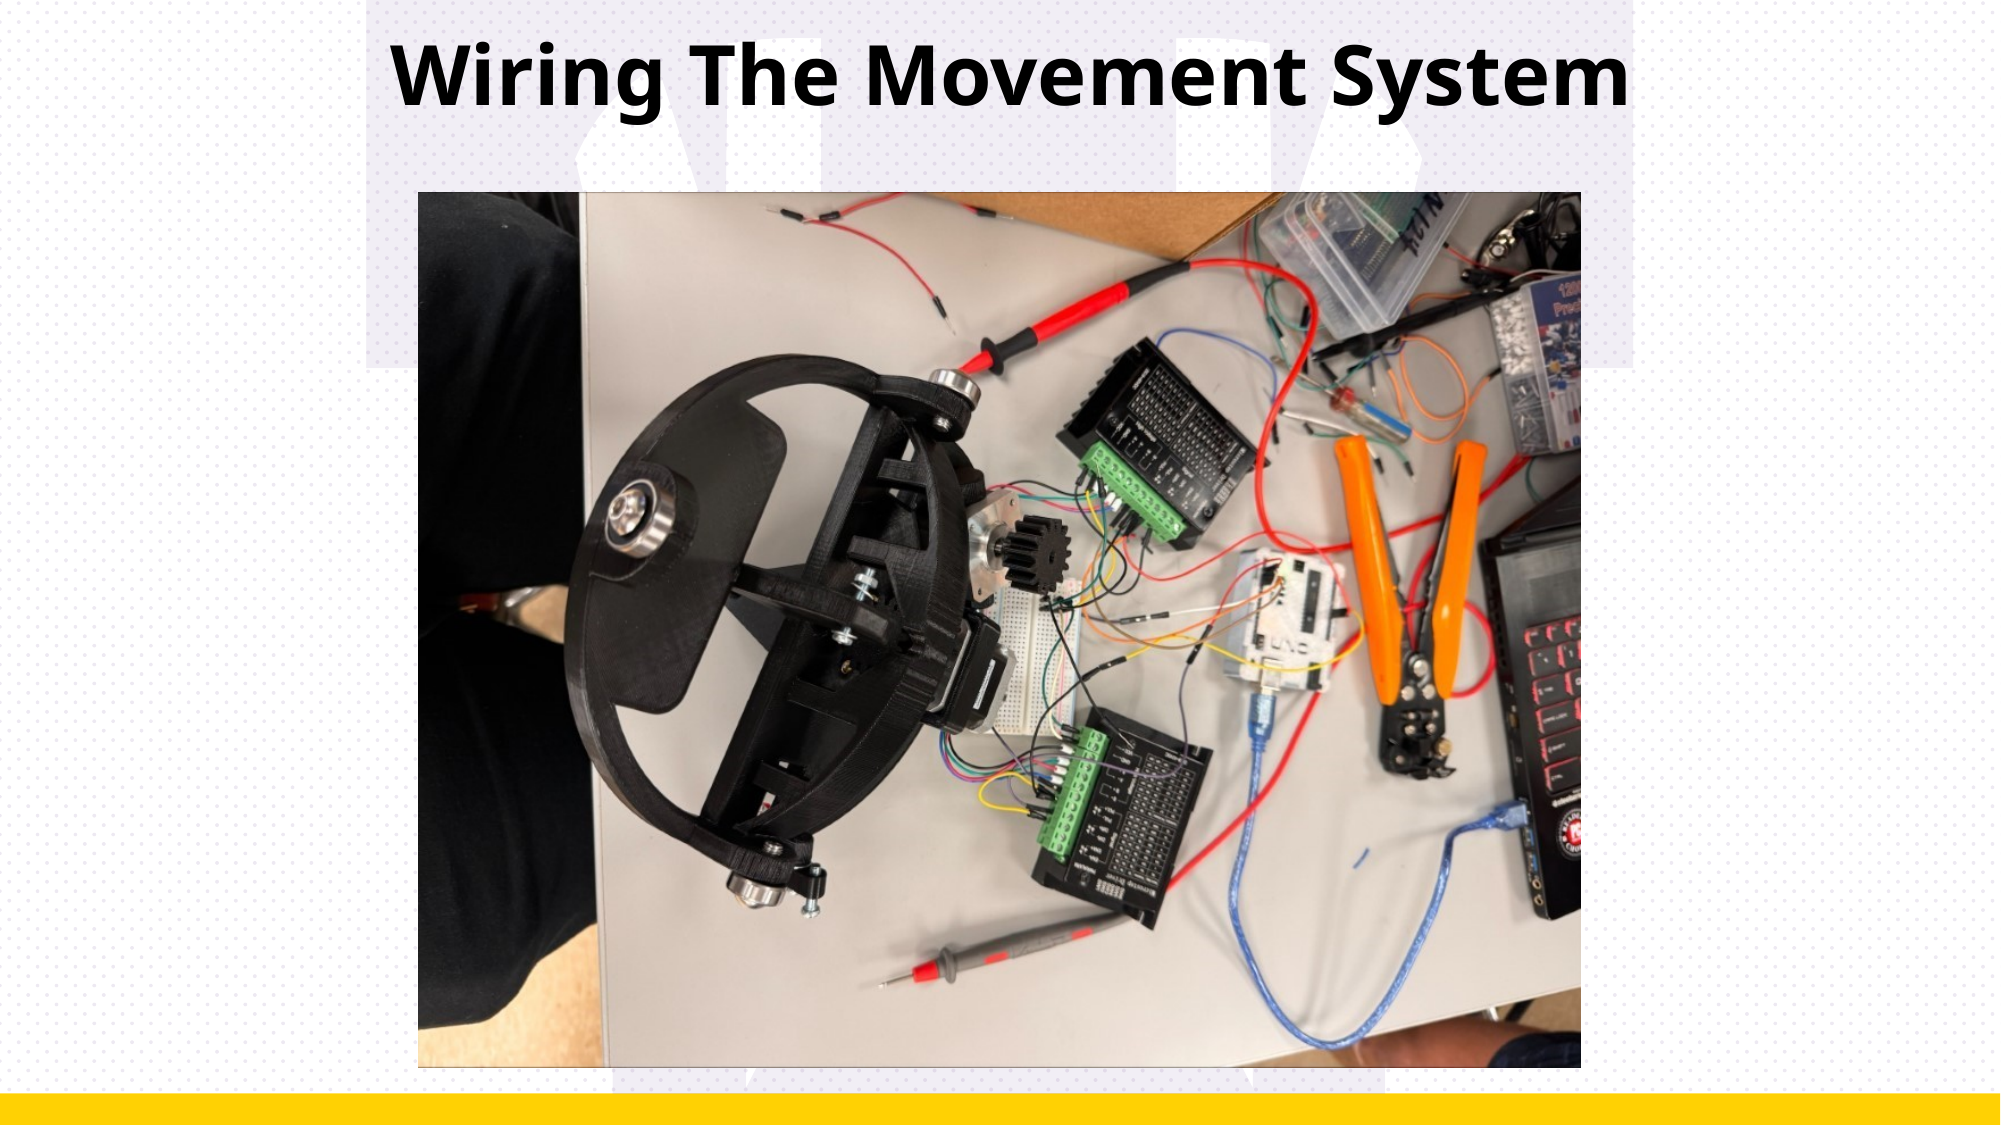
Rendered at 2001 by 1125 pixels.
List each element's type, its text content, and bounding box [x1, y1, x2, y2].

picture [0, 0, 2001, 1125]
title Wiring The Movement System [261, 10, 1762, 132]
